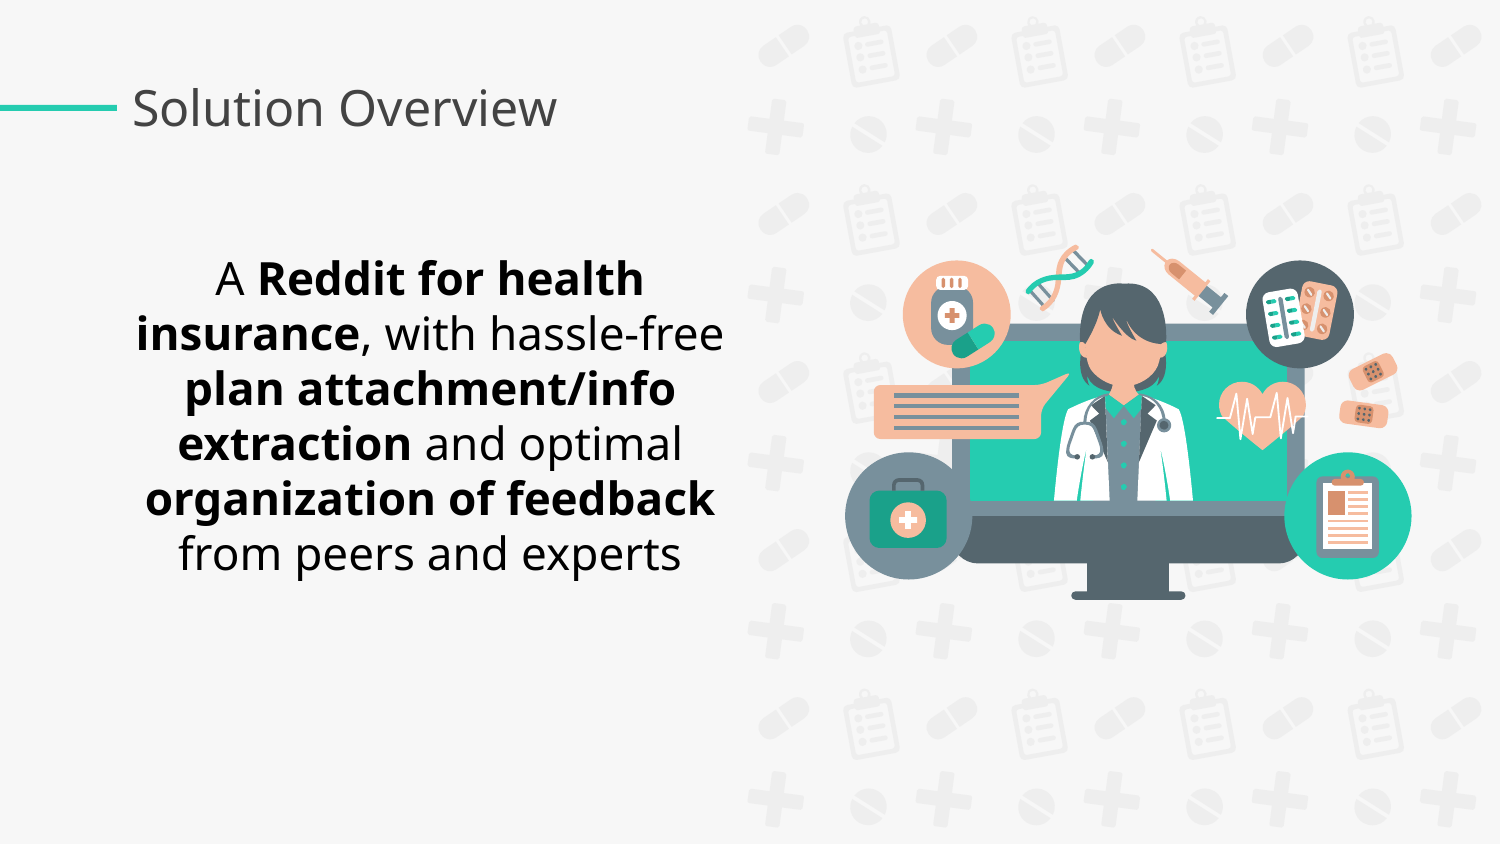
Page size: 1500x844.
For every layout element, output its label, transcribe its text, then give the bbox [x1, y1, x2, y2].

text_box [844, 244, 1412, 600]
list A Reddit for health insurance, with hassle-free plan attachment/info extraction and optimal organization of feedback from peers and experts [99, 234, 761, 579]
title Solution Overview [117, 61, 1436, 155]
